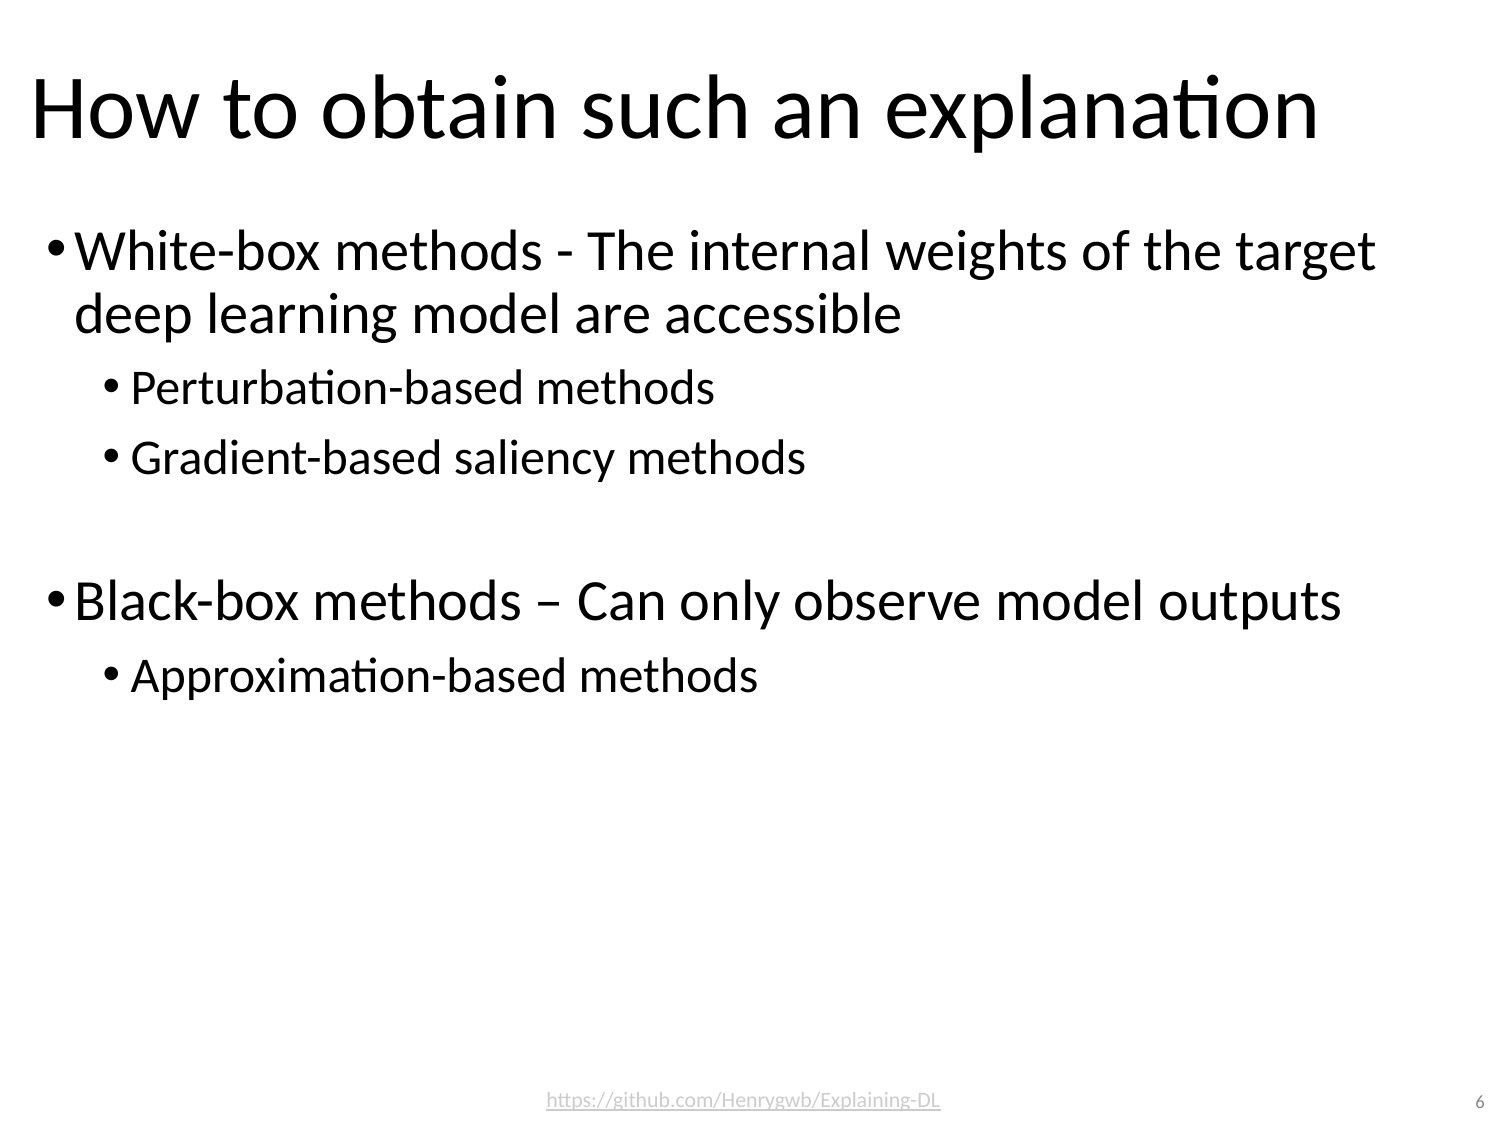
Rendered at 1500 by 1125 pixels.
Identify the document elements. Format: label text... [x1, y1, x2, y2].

slide_number 6 [1158, 1078, 1497, 1124]
title How to obtain such an explanation [19, 27, 1397, 191]
text_box https://github.com/Henrygwb/Explaining-DL [535, 1074, 965, 1120]
list White-box methods - The internal weights of the target deep learning model are accessible Perturbation-based methods Gradient-based saliency methods Black-box methods – Can only observe model outputs Approximation-based methods [34, 214, 1397, 945]
